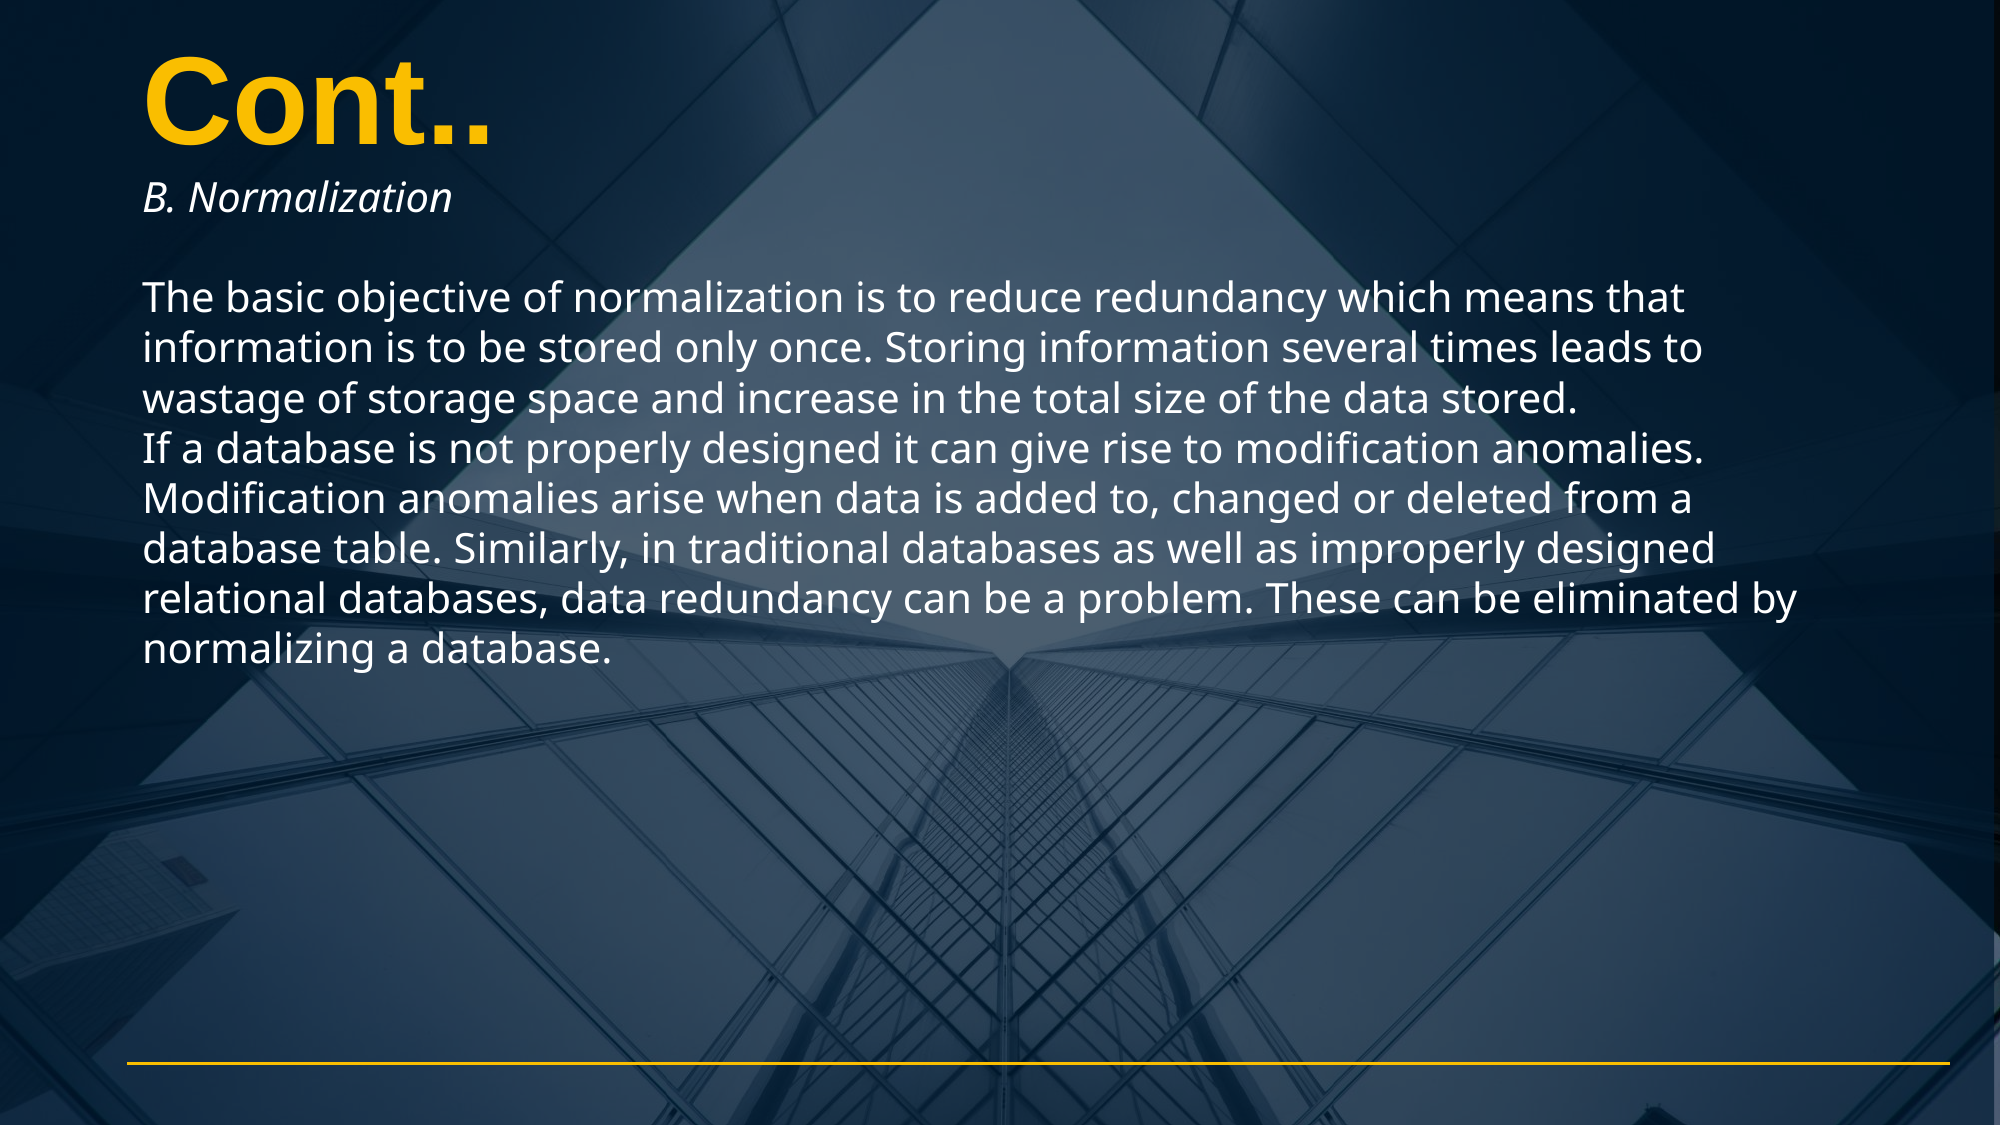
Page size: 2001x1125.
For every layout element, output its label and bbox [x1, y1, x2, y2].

text_box [127, 12, 1950, 1064]
picture [0, 0, 2000, 1125]
